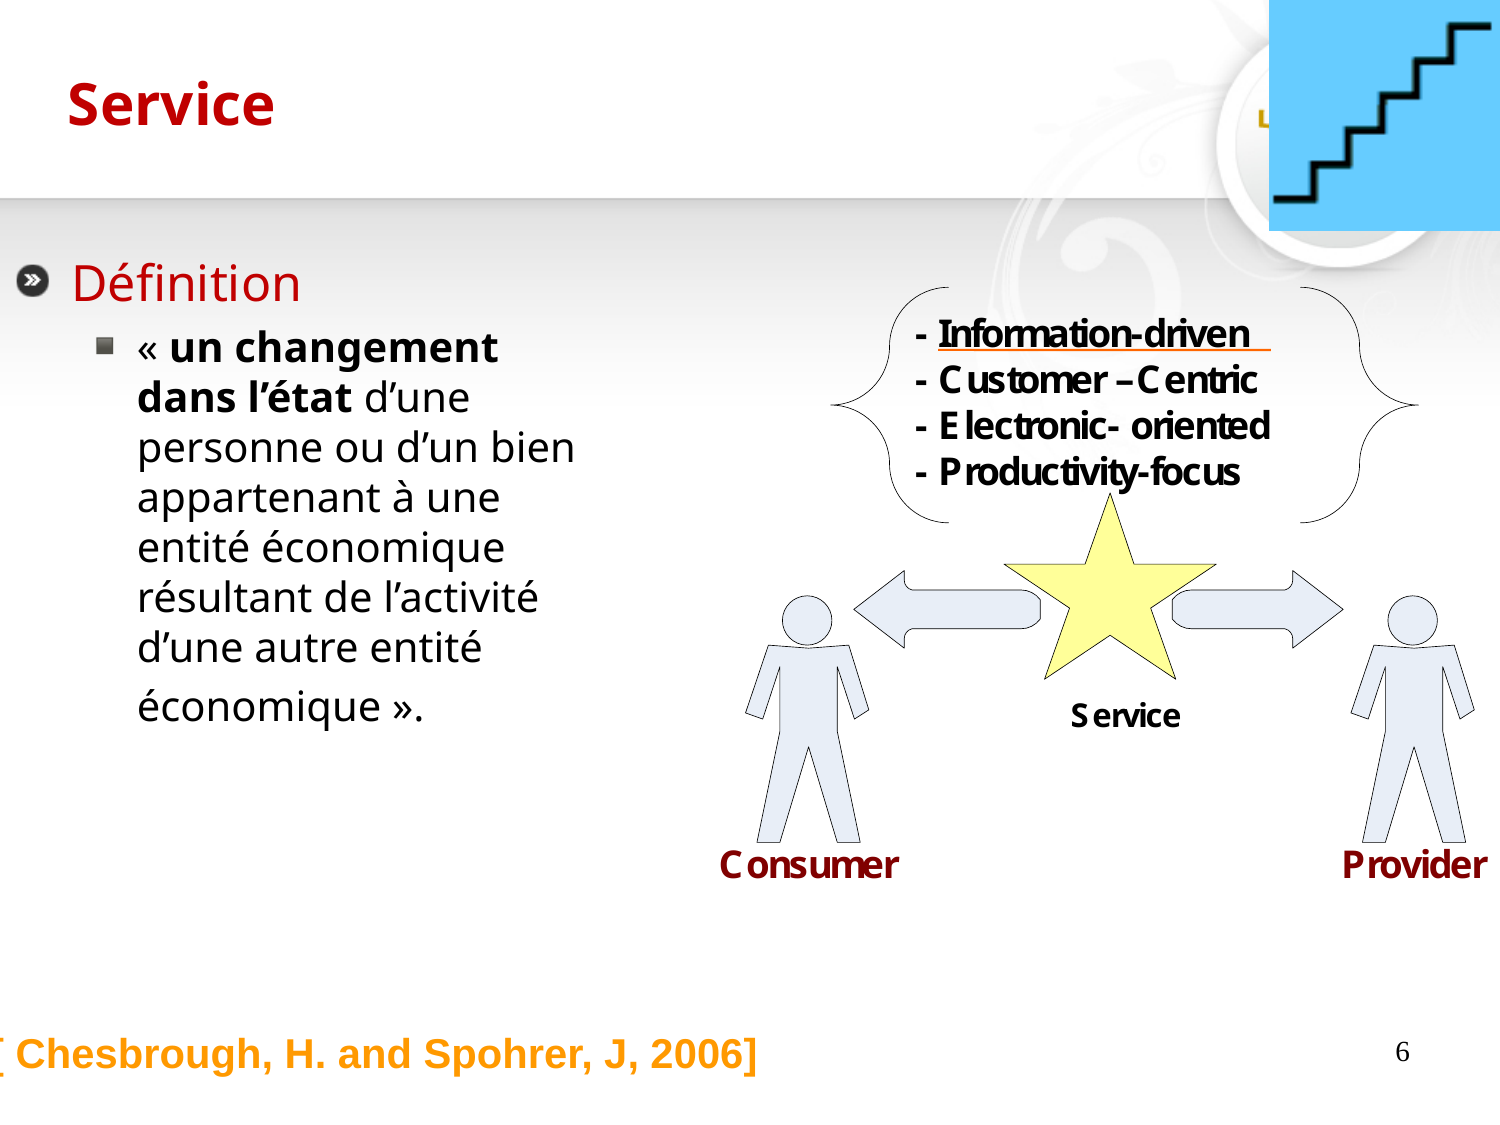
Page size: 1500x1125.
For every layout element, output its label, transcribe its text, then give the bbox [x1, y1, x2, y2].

text_box [ Chesbrough, H. and Spohrer, J, 2006] [0, 1019, 783, 1085]
picture [90, 331, 120, 361]
picture [15, 263, 51, 299]
list Définition « un changement dans l’état d’une personne ou d’un bien appartenant à une entité économique résultant de l’activité d’une autre entité économique ». [0, 243, 597, 1019]
title Service [52, 19, 1140, 185]
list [703, 278, 1500, 896]
picture [0, 0, 1500, 1125]
text_box 6 [1074, 1024, 1425, 1103]
